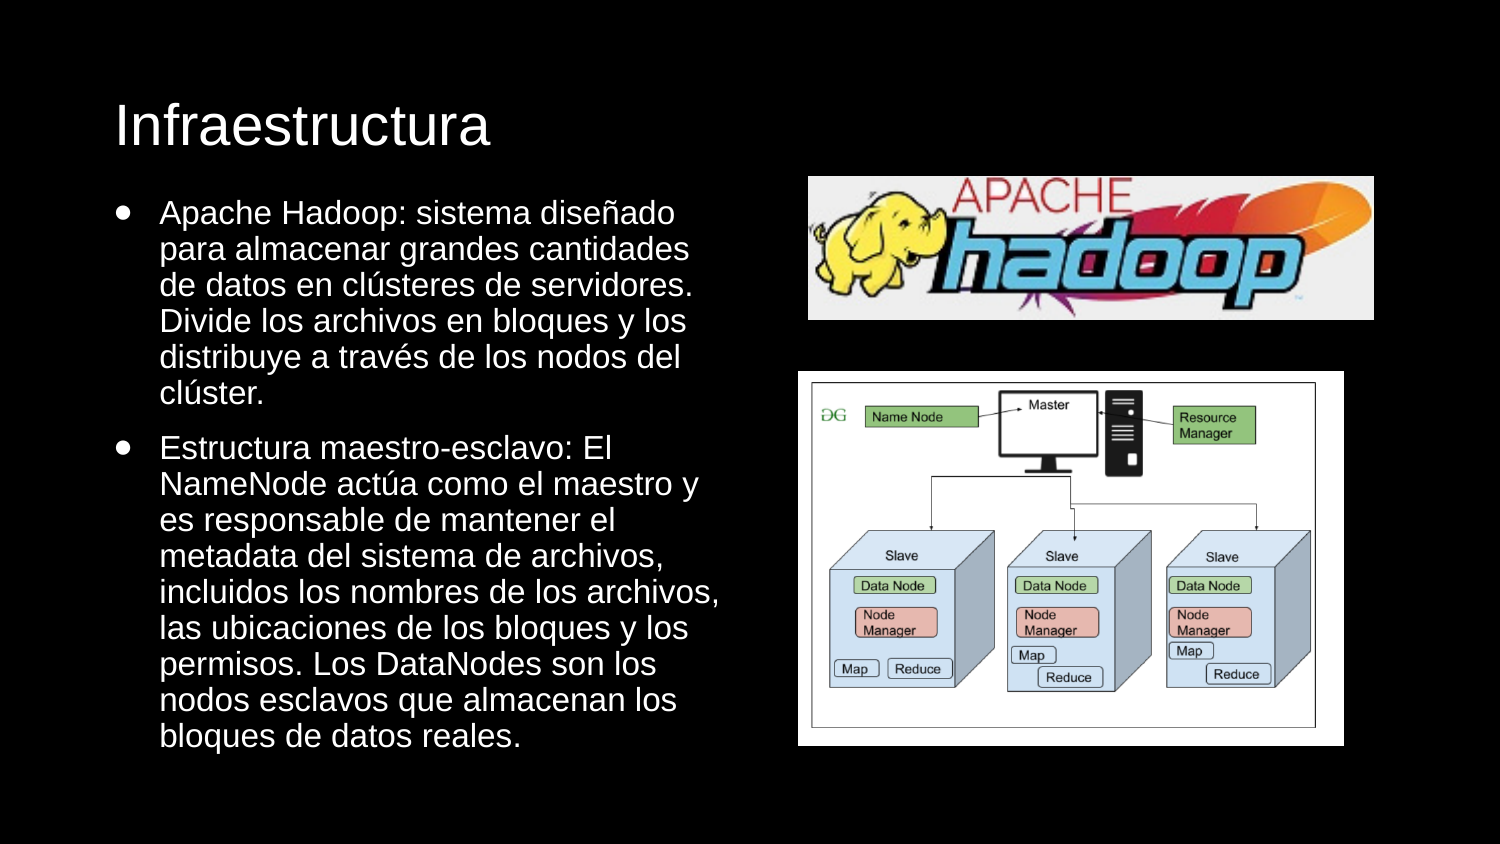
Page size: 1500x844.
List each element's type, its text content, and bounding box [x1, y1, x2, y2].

list Apache Hadoop: sistema diseñado para almacenar grandes cantidades de datos en clústeres de servidores. Divide los archivos en bloques y los distribuye a través de los nodos del clúster. Estructura maestro-esclavo: El NameNode actúa como el maestro y es responsable de mantener el metadata del sistema de archivos, incluidos los nombres de los archivos, las ubicaciones de los bloques y los permisos. Los DataNodes son los nodos esclavos que almacenan los bloques de datos reales. [81, 189, 737, 791]
picture [798, 371, 1344, 747]
picture [808, 176, 1375, 320]
title Infraestructura [103, 44, 1397, 208]
